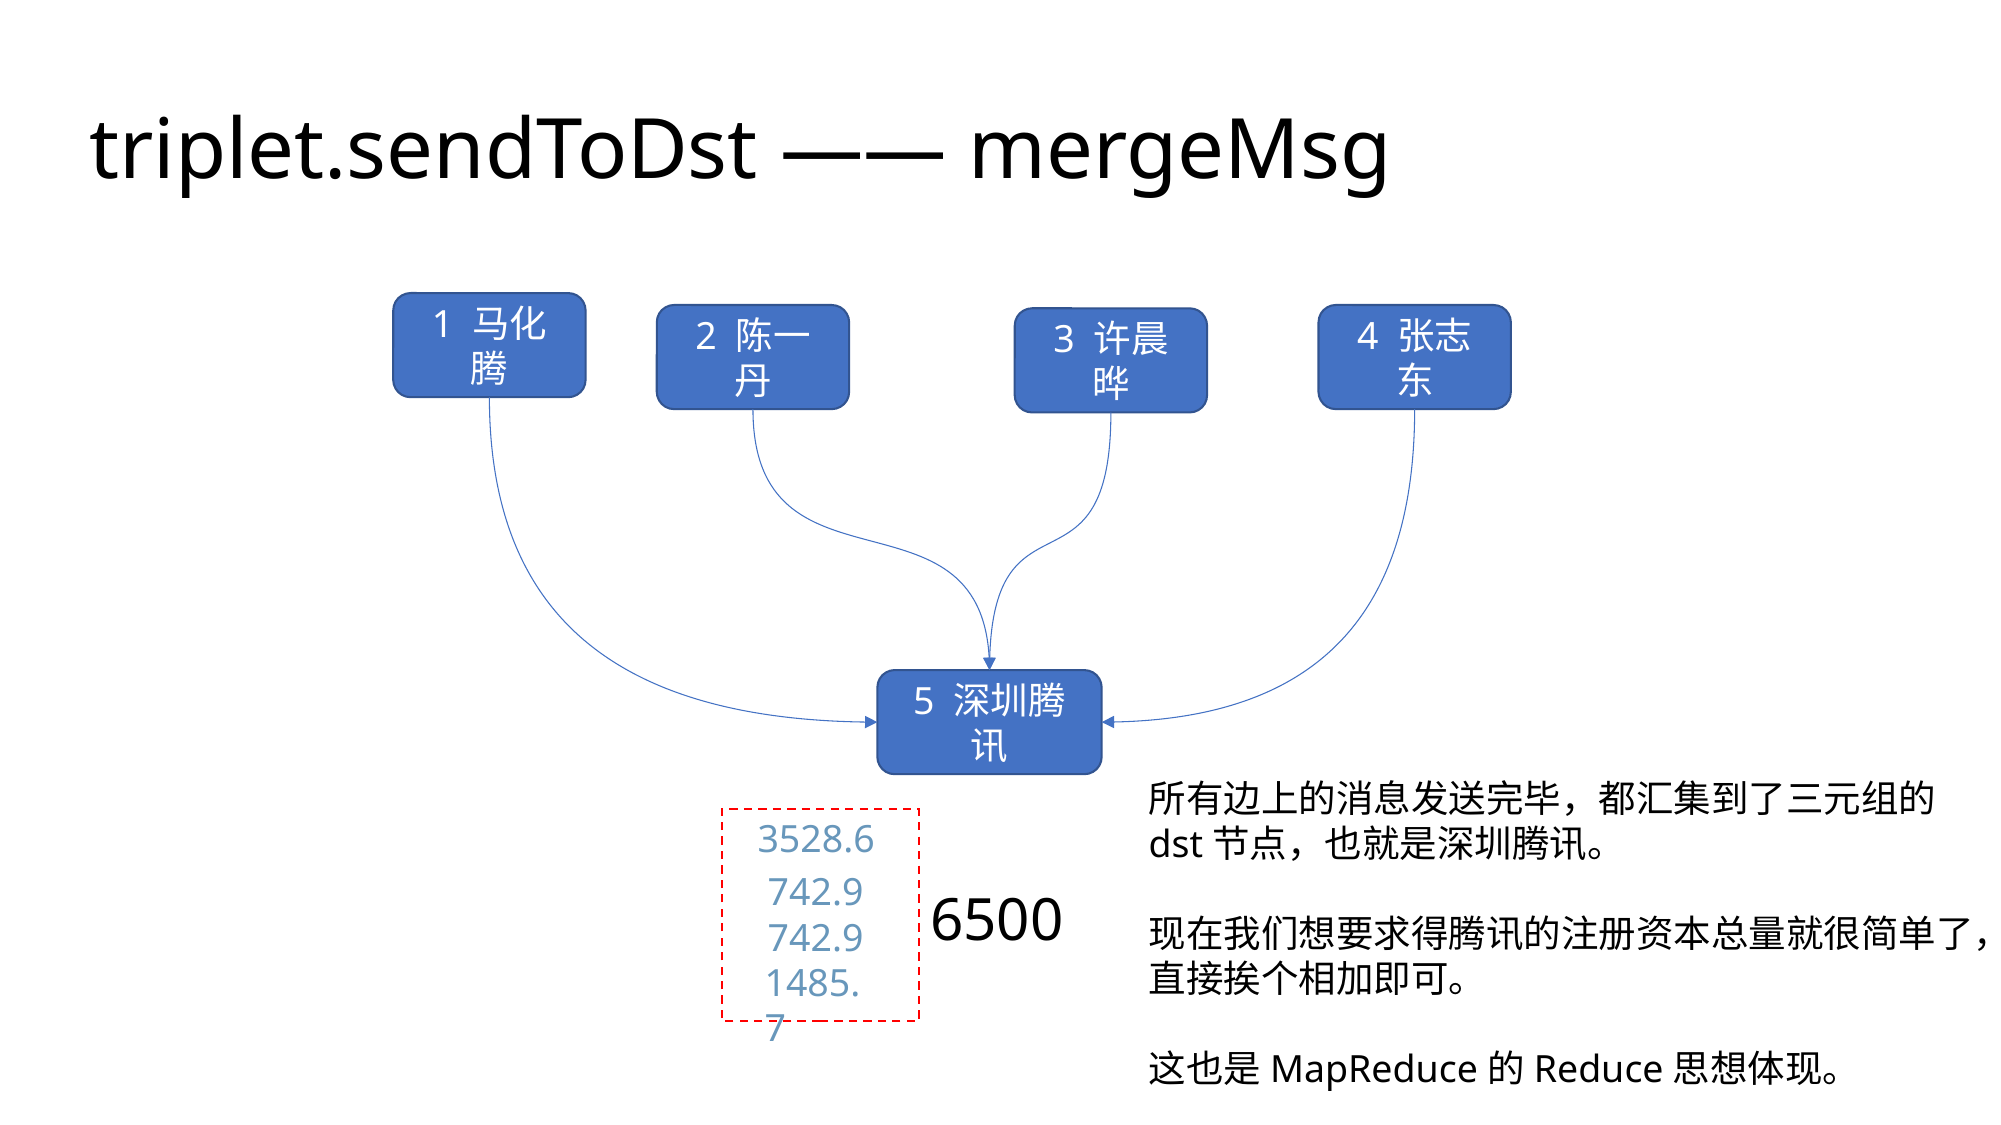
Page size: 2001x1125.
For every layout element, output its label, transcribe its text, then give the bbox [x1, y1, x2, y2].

text_box [721, 808, 920, 1022]
text_box 1 马化腾 [392, 291, 587, 399]
text_box 3 许晨晔 [1013, 307, 1209, 414]
text_box 4 张志东 [1317, 303, 1512, 411]
text_box 1485.7 [749, 1022, 891, 1057]
text_box 2 陈一丹 [655, 303, 851, 404]
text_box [520, 365, 846, 754]
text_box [740, 421, 1002, 658]
text_box 5 深圳腾讯 [876, 669, 1103, 776]
text_box 6500 [915, 874, 1078, 960]
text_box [1101, 409, 1415, 723]
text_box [921, 480, 1101, 602]
text_box triplet.sendToDst —— mergeMsg [74, 88, 1407, 203]
text_box 所有边上的消息发送完毕，都汇集到了三元组的 dst节点，也就是深圳腾讯。 现在我们想要求得腾讯的注册资本总量就很简单了， 直接挨个相加即可。 这也是MapReduce的Reduce思想体现。 [1133, 768, 2000, 1098]
